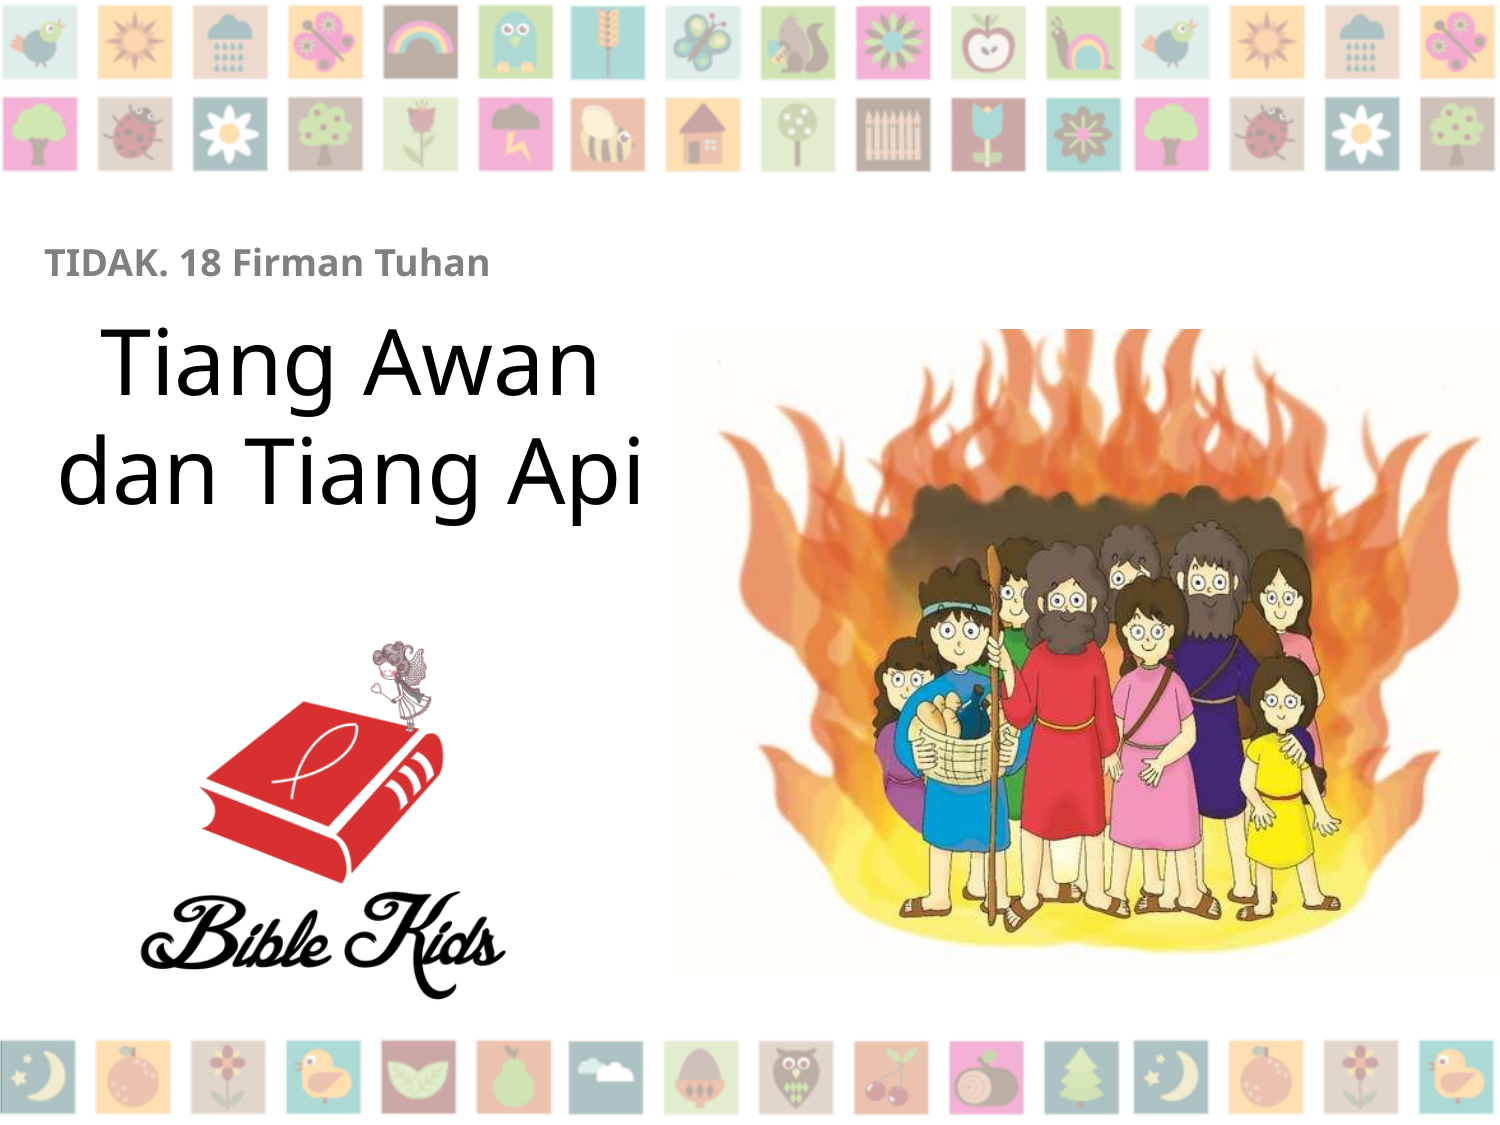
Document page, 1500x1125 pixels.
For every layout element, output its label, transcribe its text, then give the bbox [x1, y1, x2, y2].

text_box TIDAK. 18 Firman Tuhan [29, 231, 526, 292]
picture [677, 329, 1500, 977]
picture [114, 603, 544, 1030]
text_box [0, 1028, 1500, 1118]
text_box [0, 3, 1500, 181]
text_box Tiang Awan dan Tiang Api [28, 296, 674, 531]
